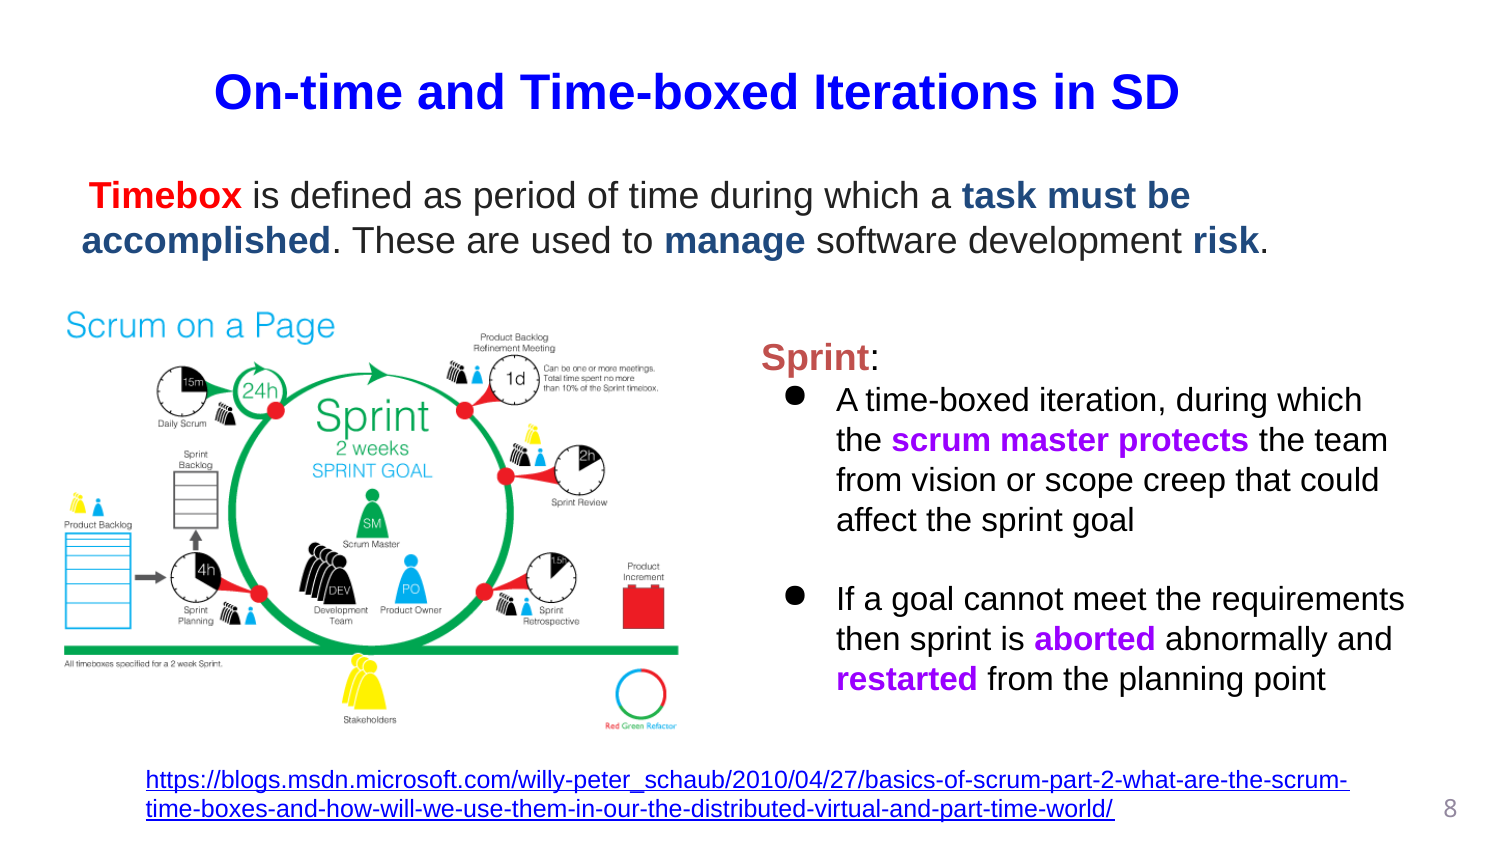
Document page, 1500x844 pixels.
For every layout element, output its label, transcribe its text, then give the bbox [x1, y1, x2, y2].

text_box On-time and Time-boxed Iterations in SD [135, 44, 1336, 136]
text_box Timebox is defined as period of time during which a task must be accomplished. These are used to manage software development risk. [66, 155, 1399, 295]
picture [28, 269, 713, 769]
text_box Sprint: A time-boxed iteration, during which the scrum master protects the team from vision or scope creep that could affect the sprint goal If a goal cannot meet the requirements then sprint is aborted abnormally and restarted from the planning point [746, 317, 1430, 759]
text_box https://blogs.msdn.microsoft.com/willy-peter_schaub/2010/04/27/basics-of-scrum-part-2-what-are-the-scrum-time-boxes-and-how-will-we-use-them-in-our-the-distributed-virtual-and-part-time-world/ [130, 743, 1370, 815]
